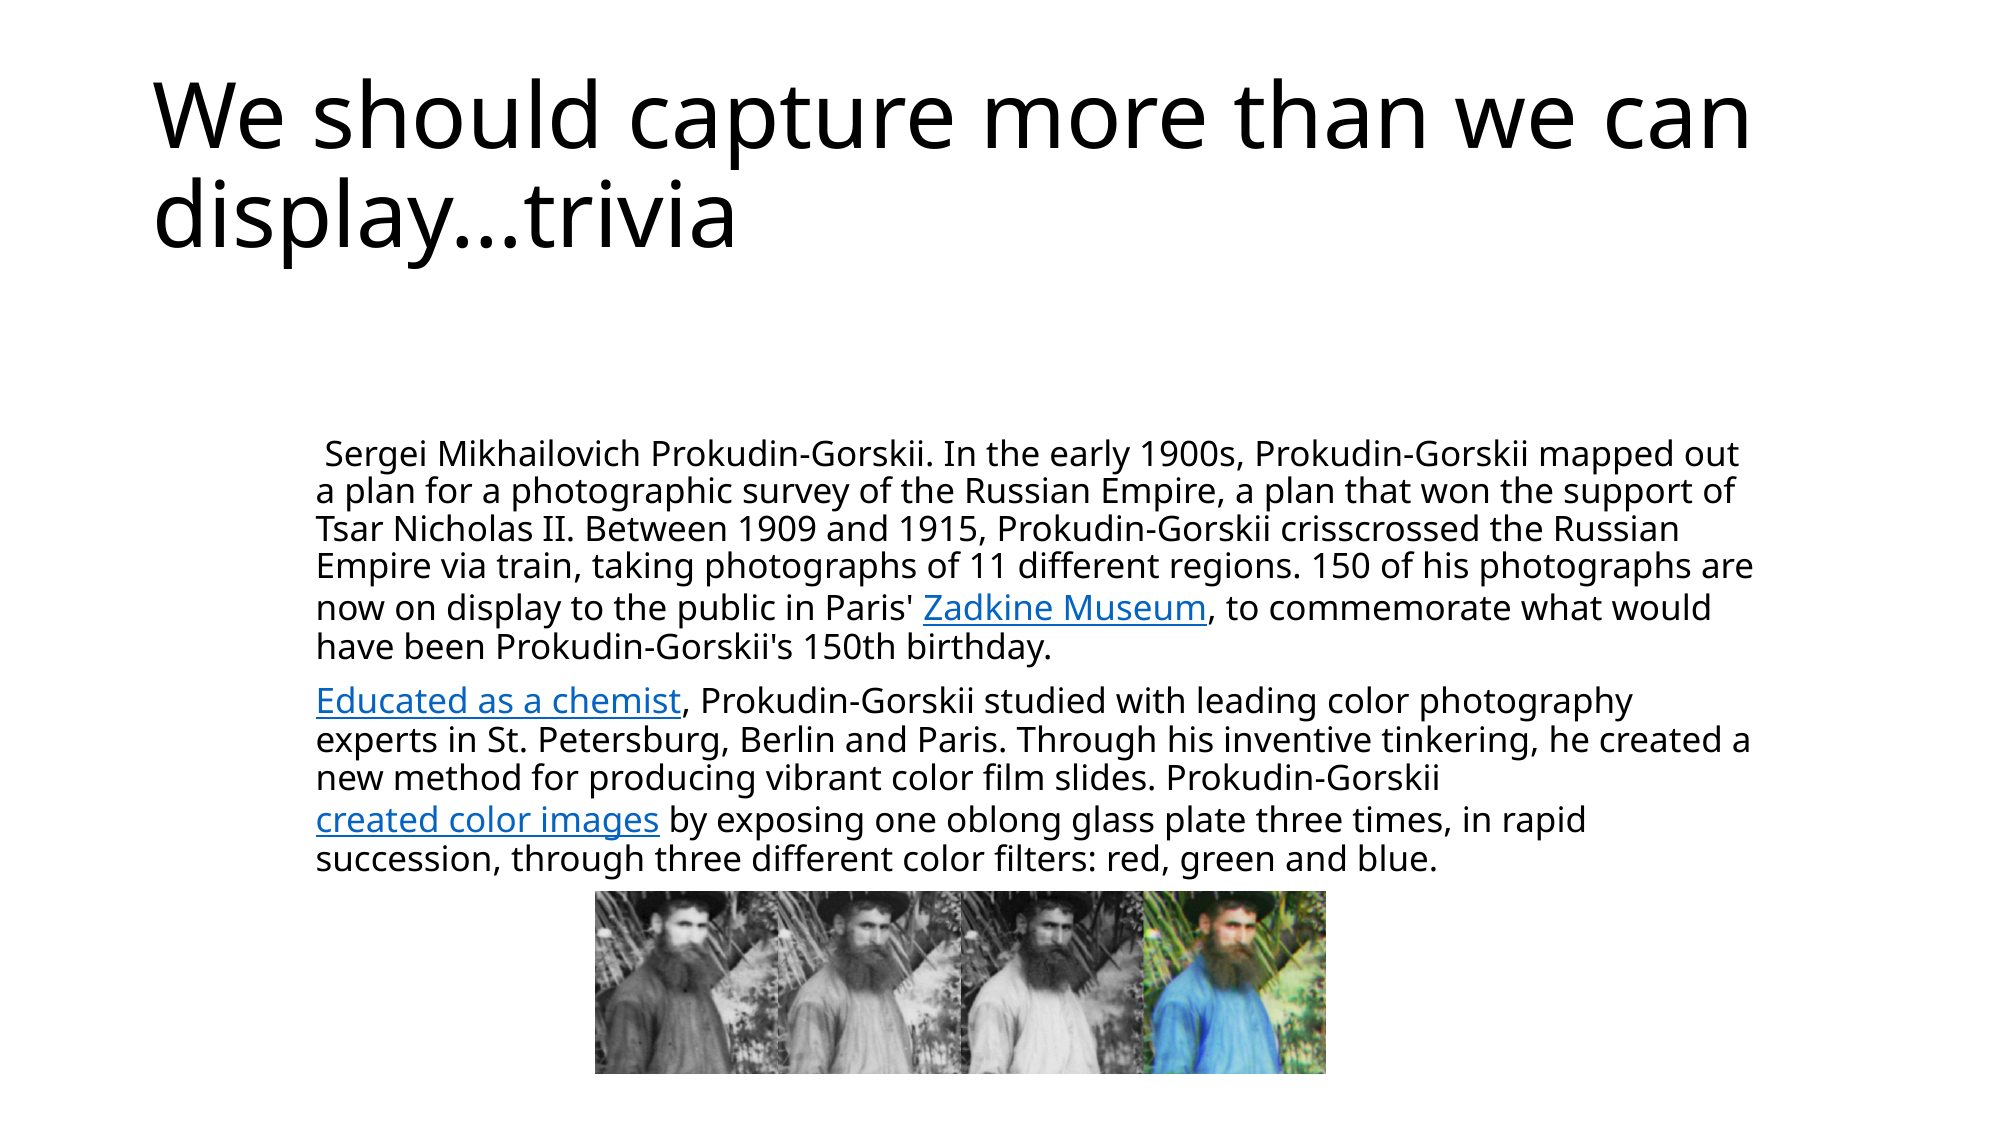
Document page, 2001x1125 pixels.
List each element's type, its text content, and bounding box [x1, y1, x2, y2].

title We should capture more than we can display…trivia [137, 59, 1863, 278]
picture [595, 891, 1326, 1074]
list Sergei Mikhailovich Prokudin-Gorskii. In the early 1900s, Prokudin-Gorskii mapped out a plan for a photographic survey of the Russian Empire, a plan that won the support of Tsar Nicholas II. Between 1909 and 1915, Prokudin-Gorskii crisscrossed the Russian Empire via train, taking photographs of 11 different regions. 150 of his photographs are now on display to the public in Paris' Zadkine Museum, to commemorate what would have been Prokudin-Gorskii's 150th birthday. Educated as a chemist, Prokudin-Gorskii studied with leading color photography experts in St. Petersburg, Berlin and Paris. Through his inventive tinkering, he created a new method for producing vibrant color film slides. Prokudin-Gorskii created color images by exposing one oblong glass plate three times, in rapid succession, through three different color filters: red, green and blue. [300, 428, 1773, 889]
